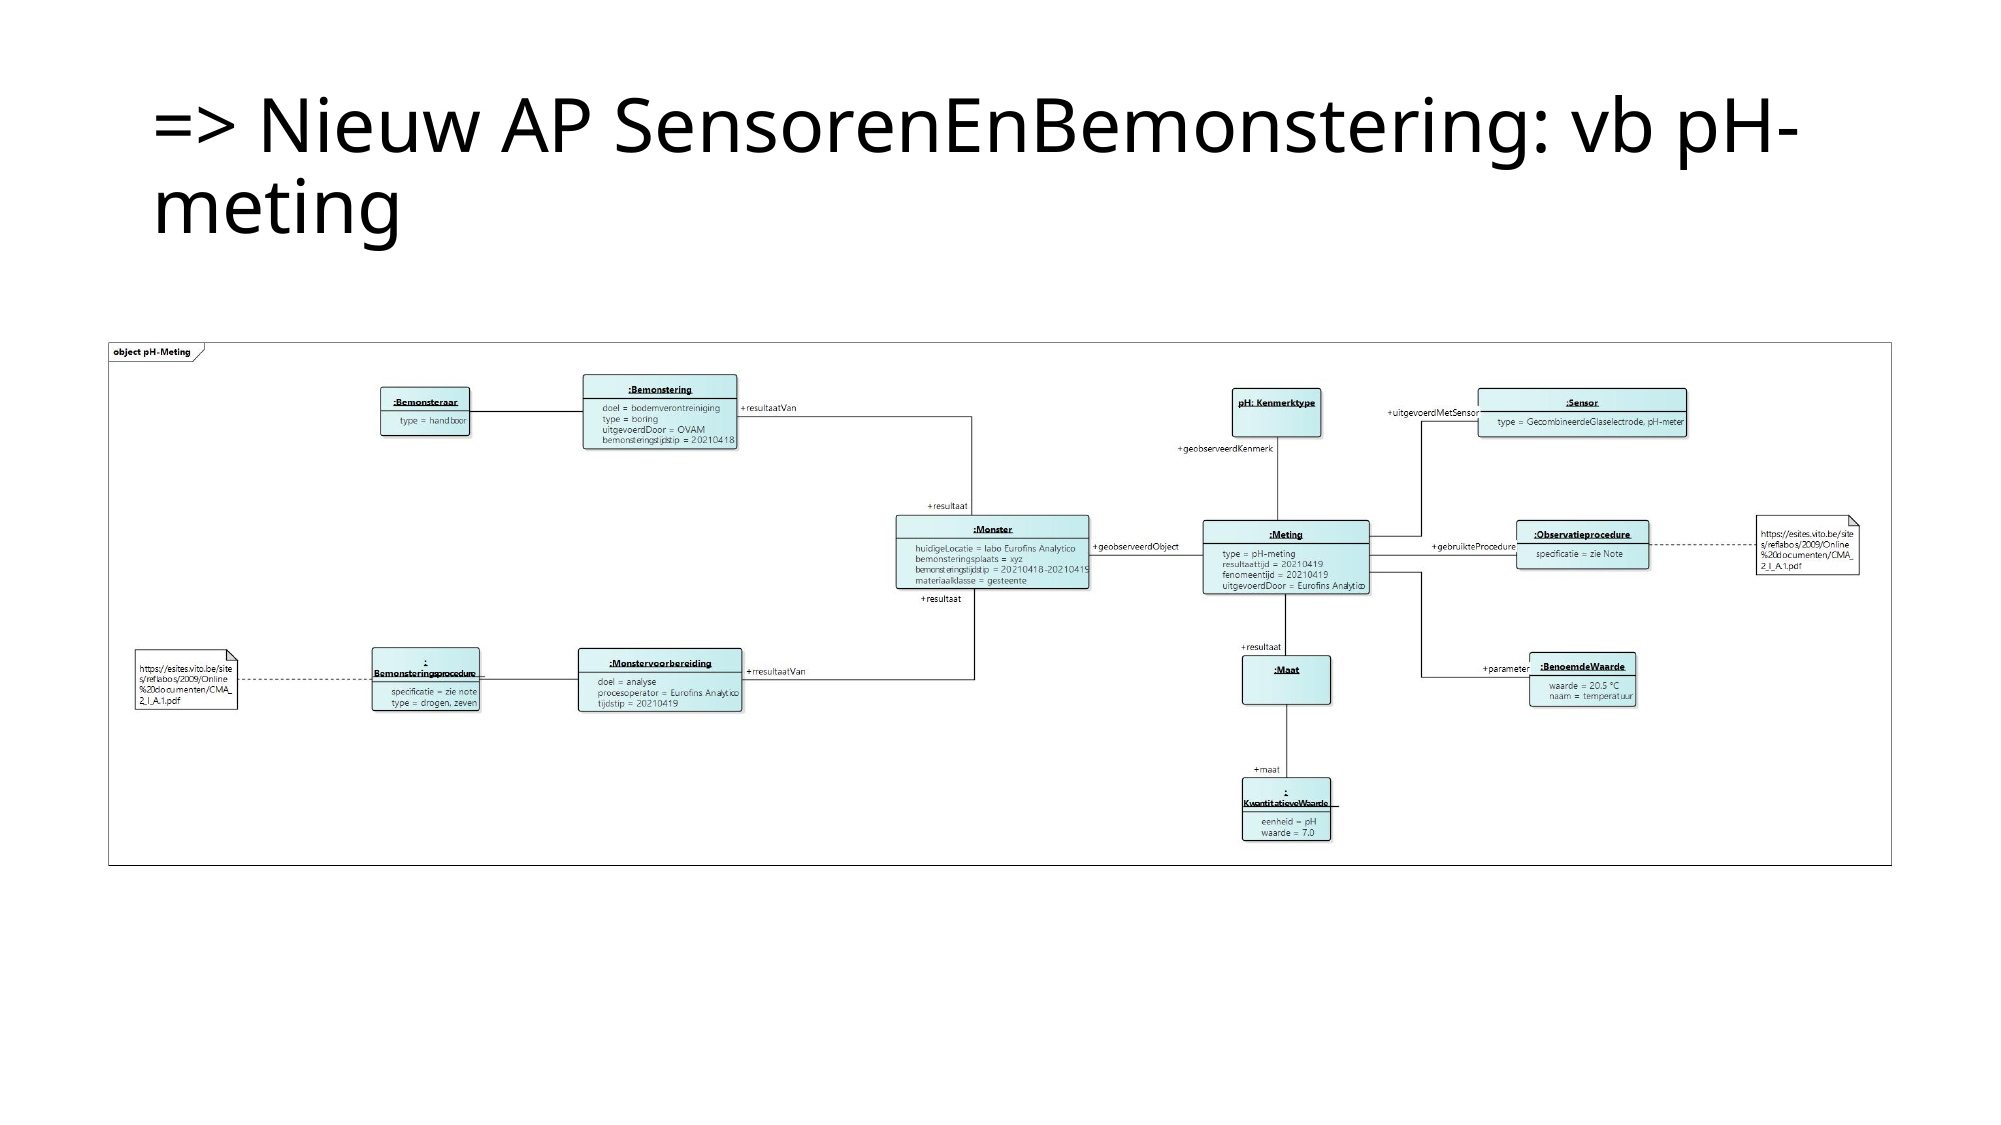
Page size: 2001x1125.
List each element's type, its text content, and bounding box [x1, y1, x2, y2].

picture [103, 337, 1897, 870]
title => Nieuw AP SensorenEnBemonstering: vb pH-meting [137, 59, 1863, 278]
